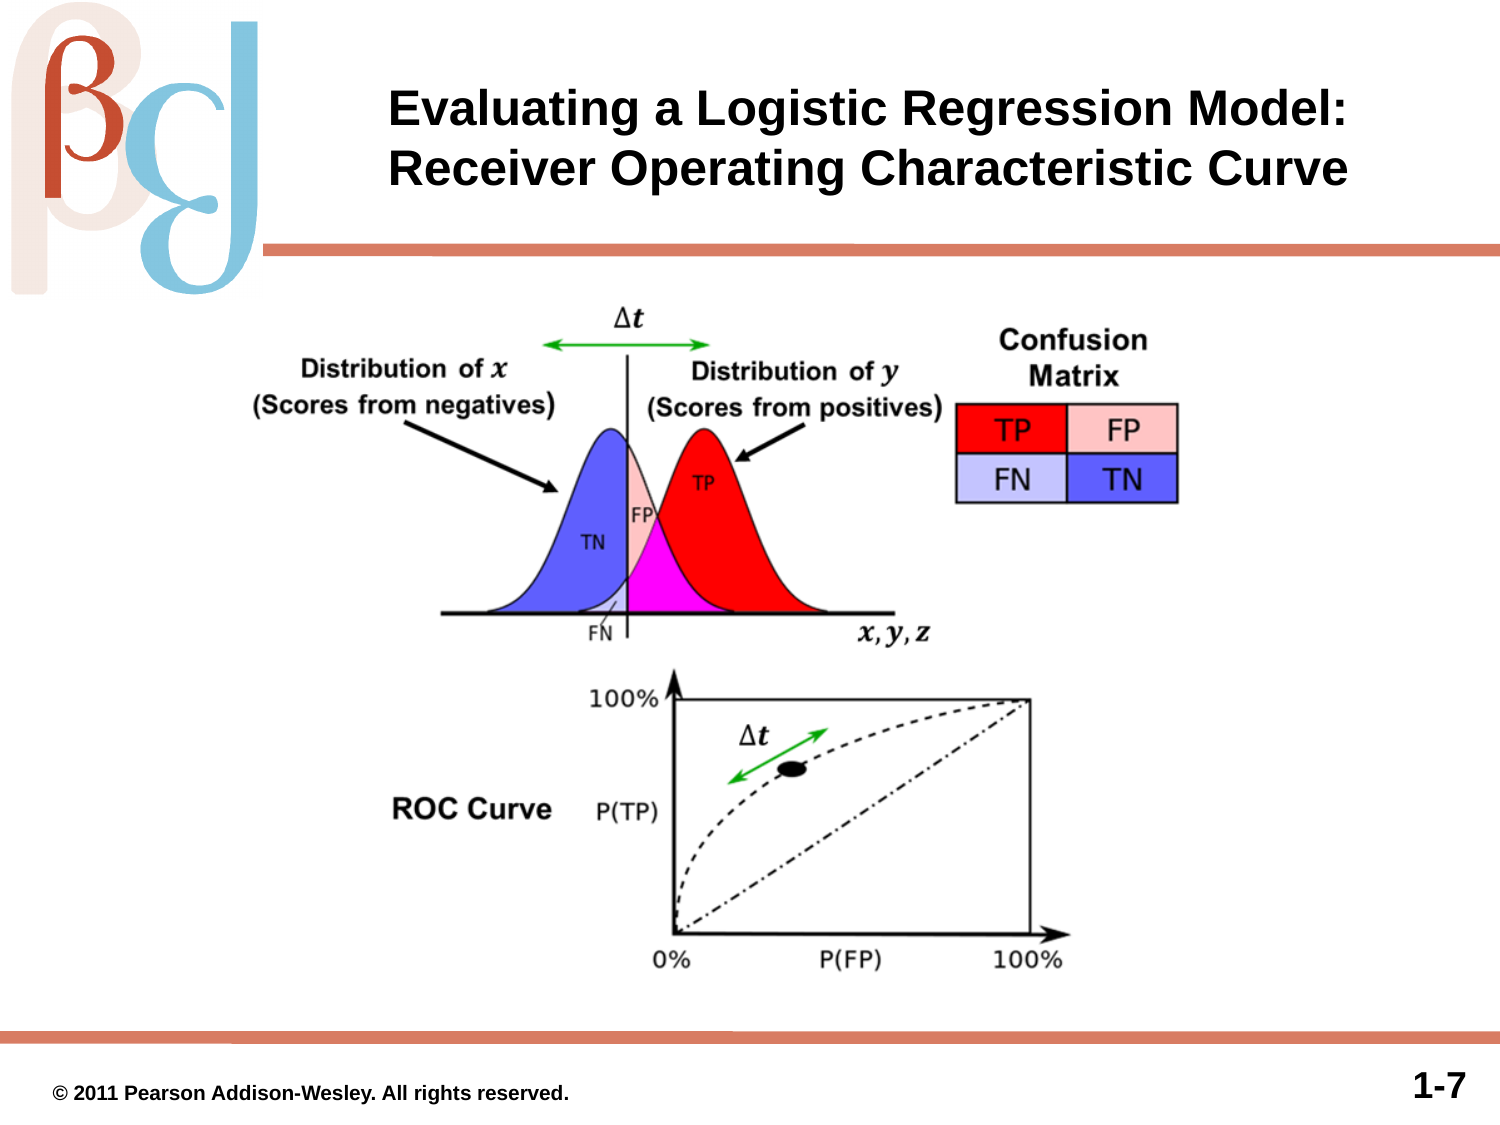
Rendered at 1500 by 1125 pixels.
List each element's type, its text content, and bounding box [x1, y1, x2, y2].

slide_number 1-6 [1331, 1038, 1482, 1114]
picture [8, 0, 1251, 984]
footer © 2011 Pearson Addison-Wesley. All rights reserved. [37, 1037, 963, 1113]
title Evaluating a Logistic Regression Model: Receiver Operating Characteristic Curve [274, 44, 1463, 226]
